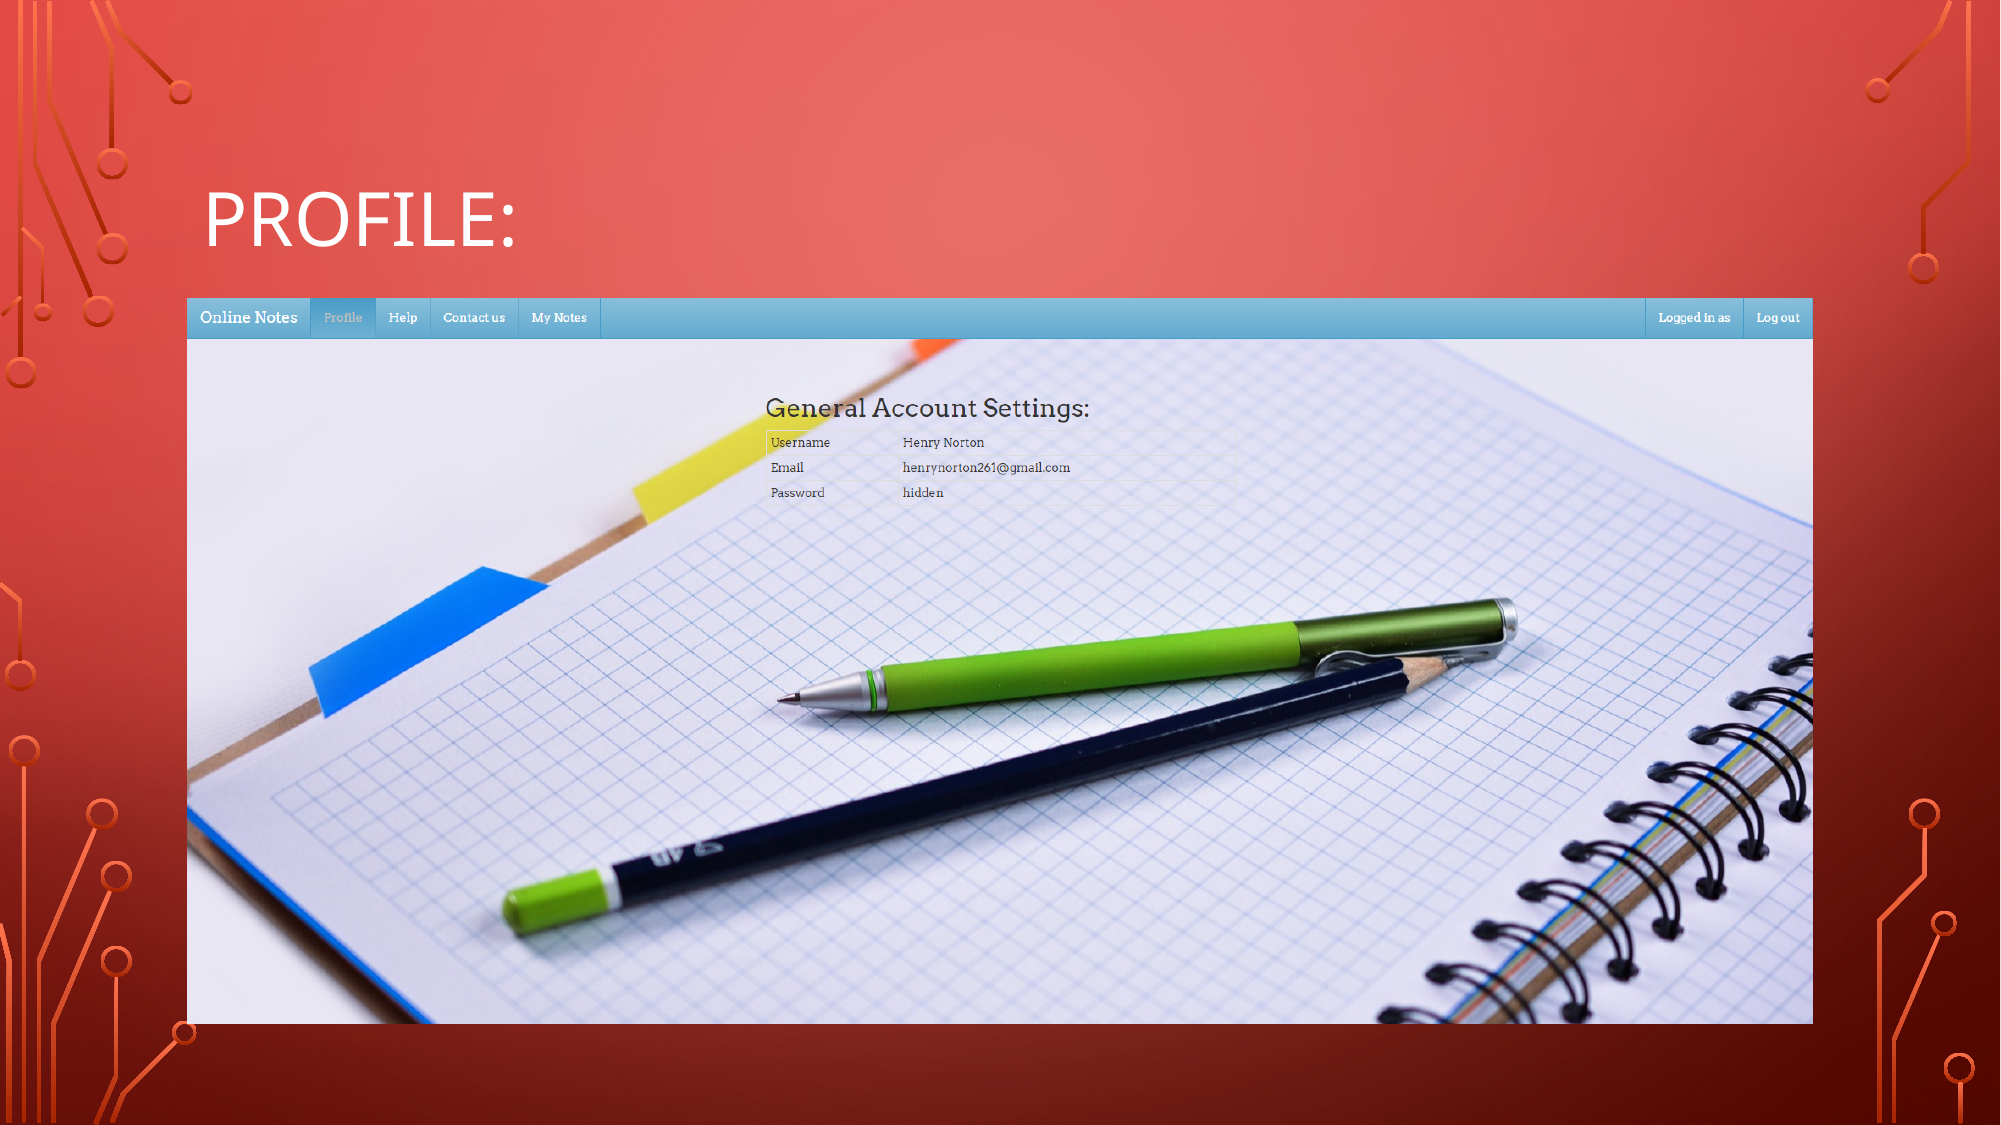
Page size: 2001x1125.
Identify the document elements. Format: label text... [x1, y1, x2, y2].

title Profile: [187, 101, 1813, 298]
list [186, 298, 1813, 1024]
